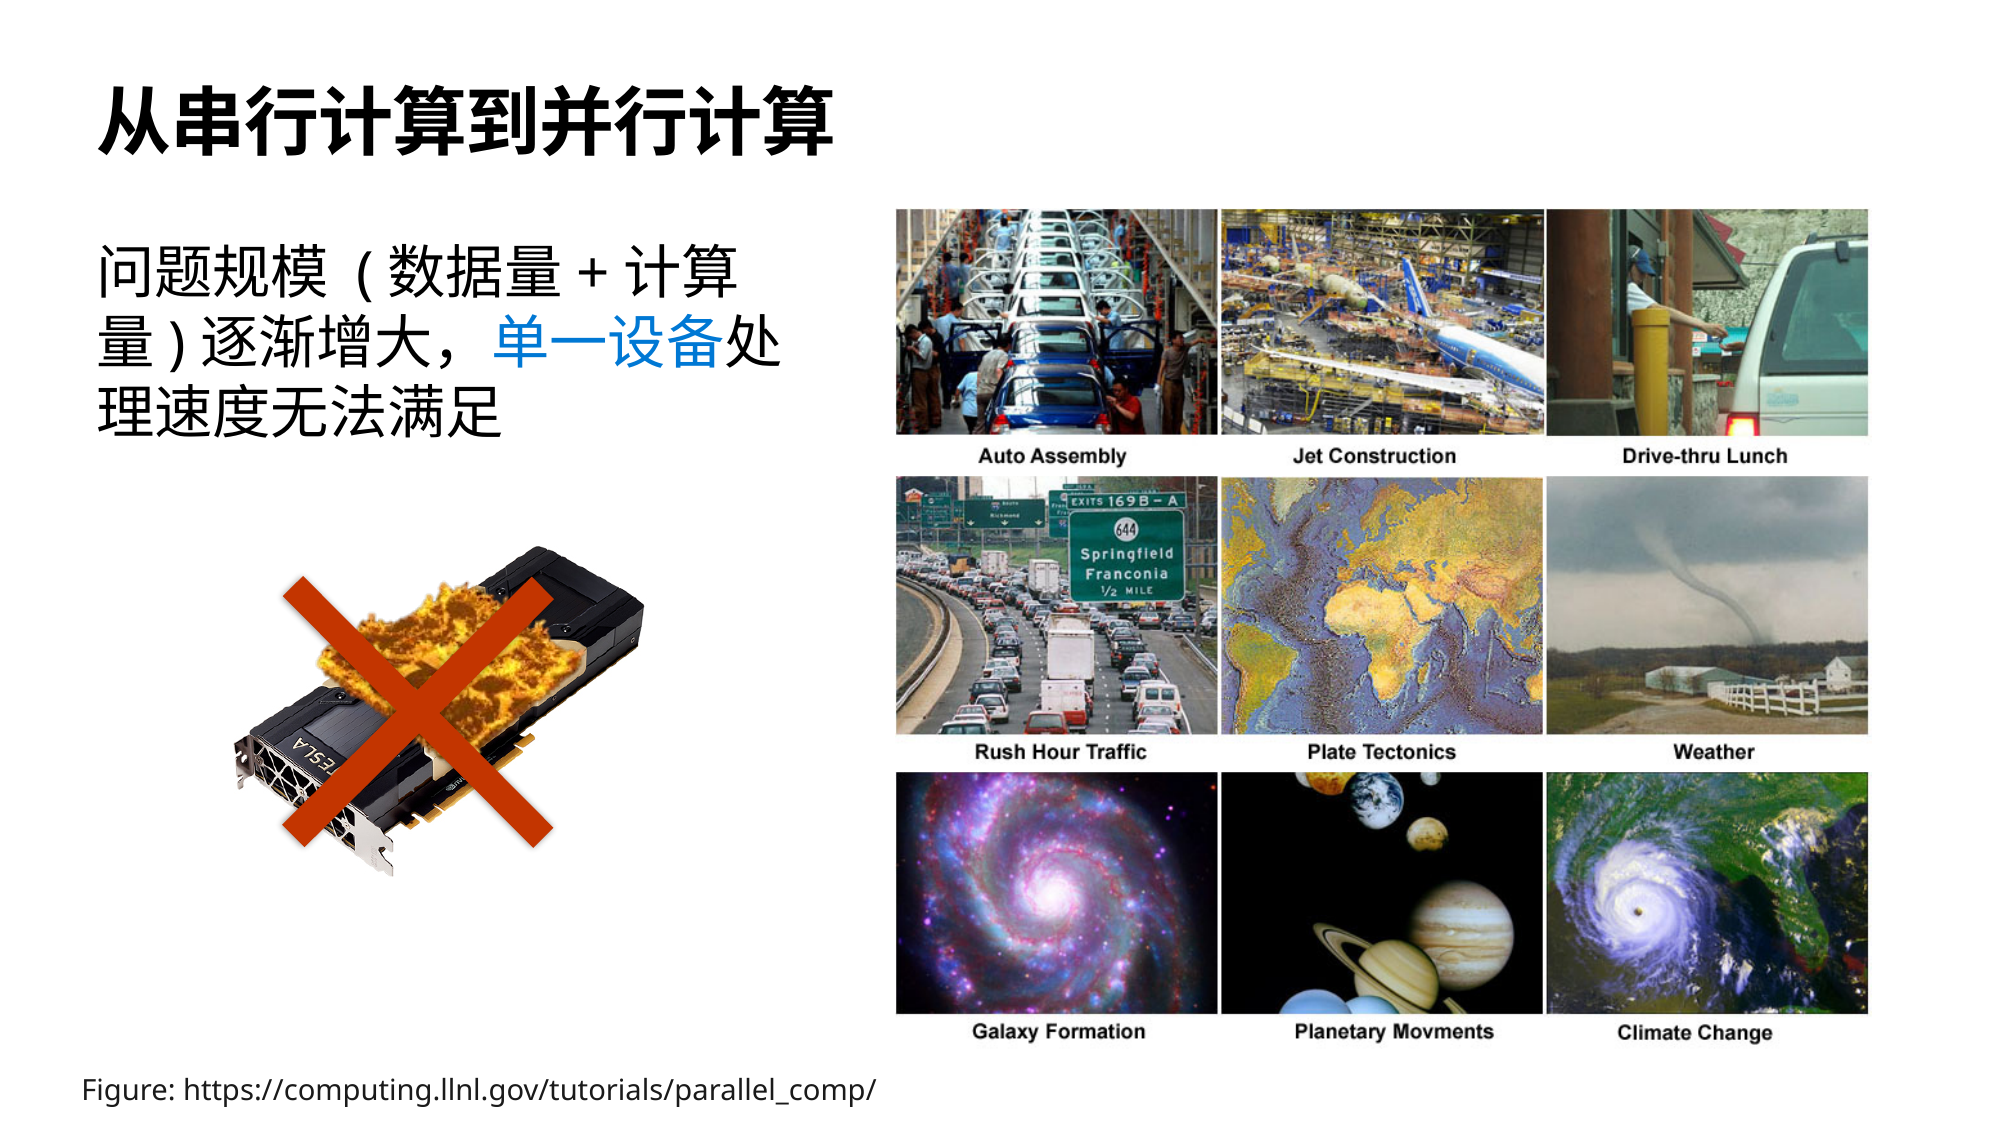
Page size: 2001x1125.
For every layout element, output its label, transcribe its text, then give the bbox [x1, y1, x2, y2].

picture [214, 544, 693, 878]
title 从串行计算到并行计算 [96, 75, 1904, 166]
picture [894, 208, 1872, 1055]
list 问题规模 (数据量+计算量)逐渐增大，单一设备处理速度无法满足 [96, 235, 812, 448]
text_box Figure: https://computing.llnl.gov/tutorials/parallel_comp/ [81, 1071, 878, 1107]
